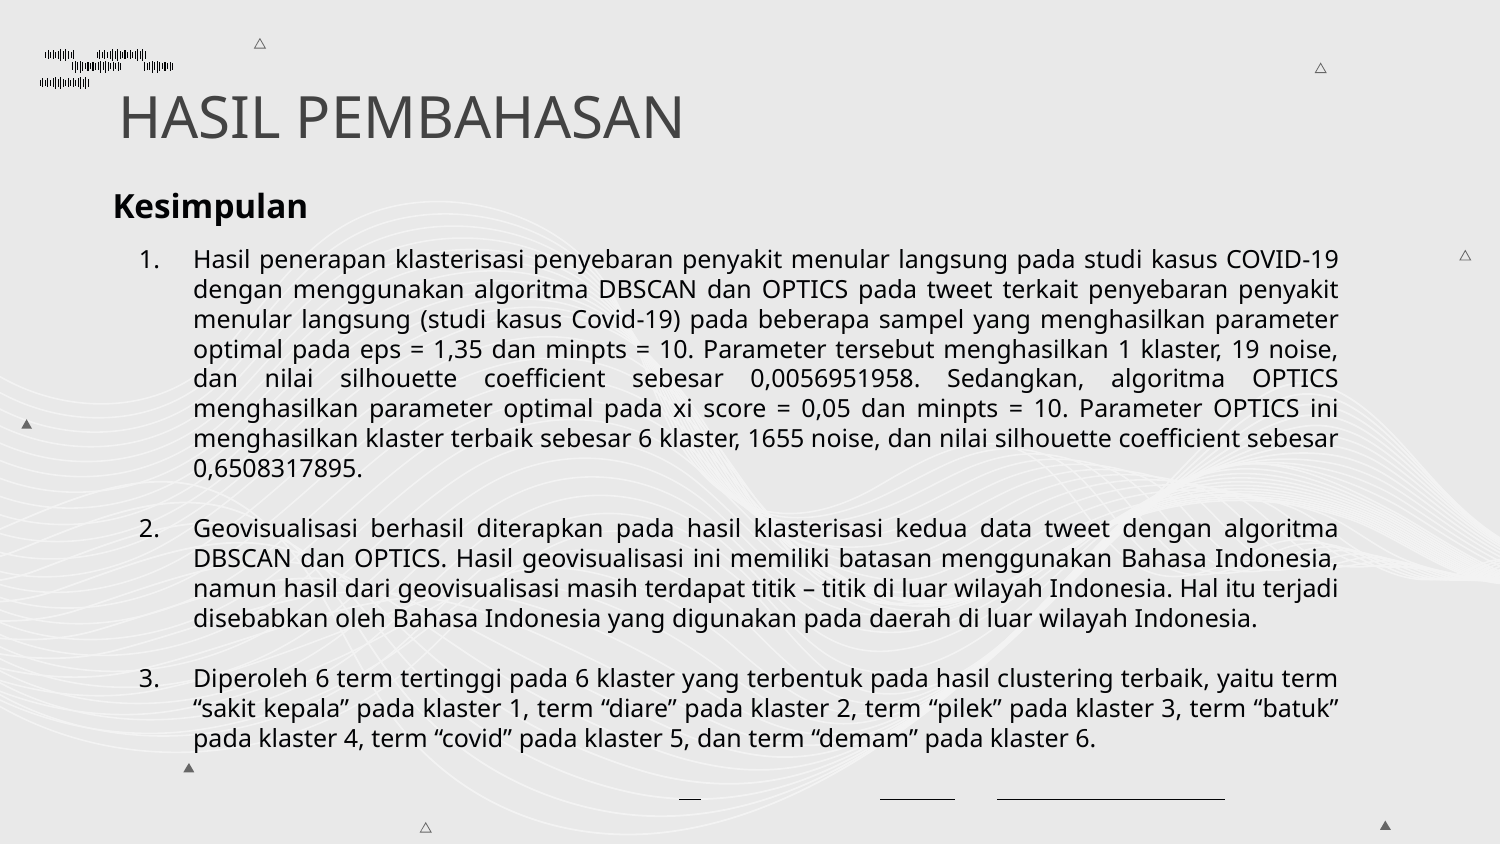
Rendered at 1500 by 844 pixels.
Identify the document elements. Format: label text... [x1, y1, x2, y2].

text_box Kesimpulan [112, 158, 818, 253]
title HASIL PEMBAHASAN [118, 68, 1382, 163]
text_box Hasil penerapan klasterisasi penyebaran penyakit menular langsung pada studi kasus COVID-19 dengan menggunakan algoritma DBSCAN dan OPTICS pada tweet terkait penyebaran penyakit menular langsung (studi kasus Covid-19) pada beberapa sampel yang menghasilkan parameter optimal pada eps = 1,35 dan minpts = 10. Parameter tersebut menghasilkan 1 klaster, 19 noise, dan nilai silhouette coefficient sebesar 0,0056951958. Sedangkan, algoritma OPTICS menghasilkan parameter optimal pada xi score = 0,05 dan minpts = 10. Parameter OPTICS ini menghasilkan klaster terbaik sebesar 6 klaster, 1655 noise, dan nilai silhouette coefficient sebesar 0,6508317895. Geovisualisasi berhasil diterapkan pada hasil klasterisasi kedua data tweet dengan algoritma DBSCAN dan OPTICS. Hasil geovisualisasi ini memiliki batasan menggunakan Bahasa Indonesia, namun hasil dari geovisualisasi masih terdapat titik – titik di luar wilayah Indonesia. Hal itu terjadi disebabkan oleh Bahasa Indonesia yang digunakan pada daerah di luar wilayah Indonesia. Diperoleh 6 term tertinggi pada 6 klaster yang terbentuk pada hasil clustering terbaik, yaitu term “sakit kepala” pada klaster 1, term “diare” pada klaster 2, term “pilek” pada klaster 3, term “batuk” pada klaster 4, term “covid” pada klaster 5, dan term “demam” pada klaster 6. [118, 434, 1341, 561]
